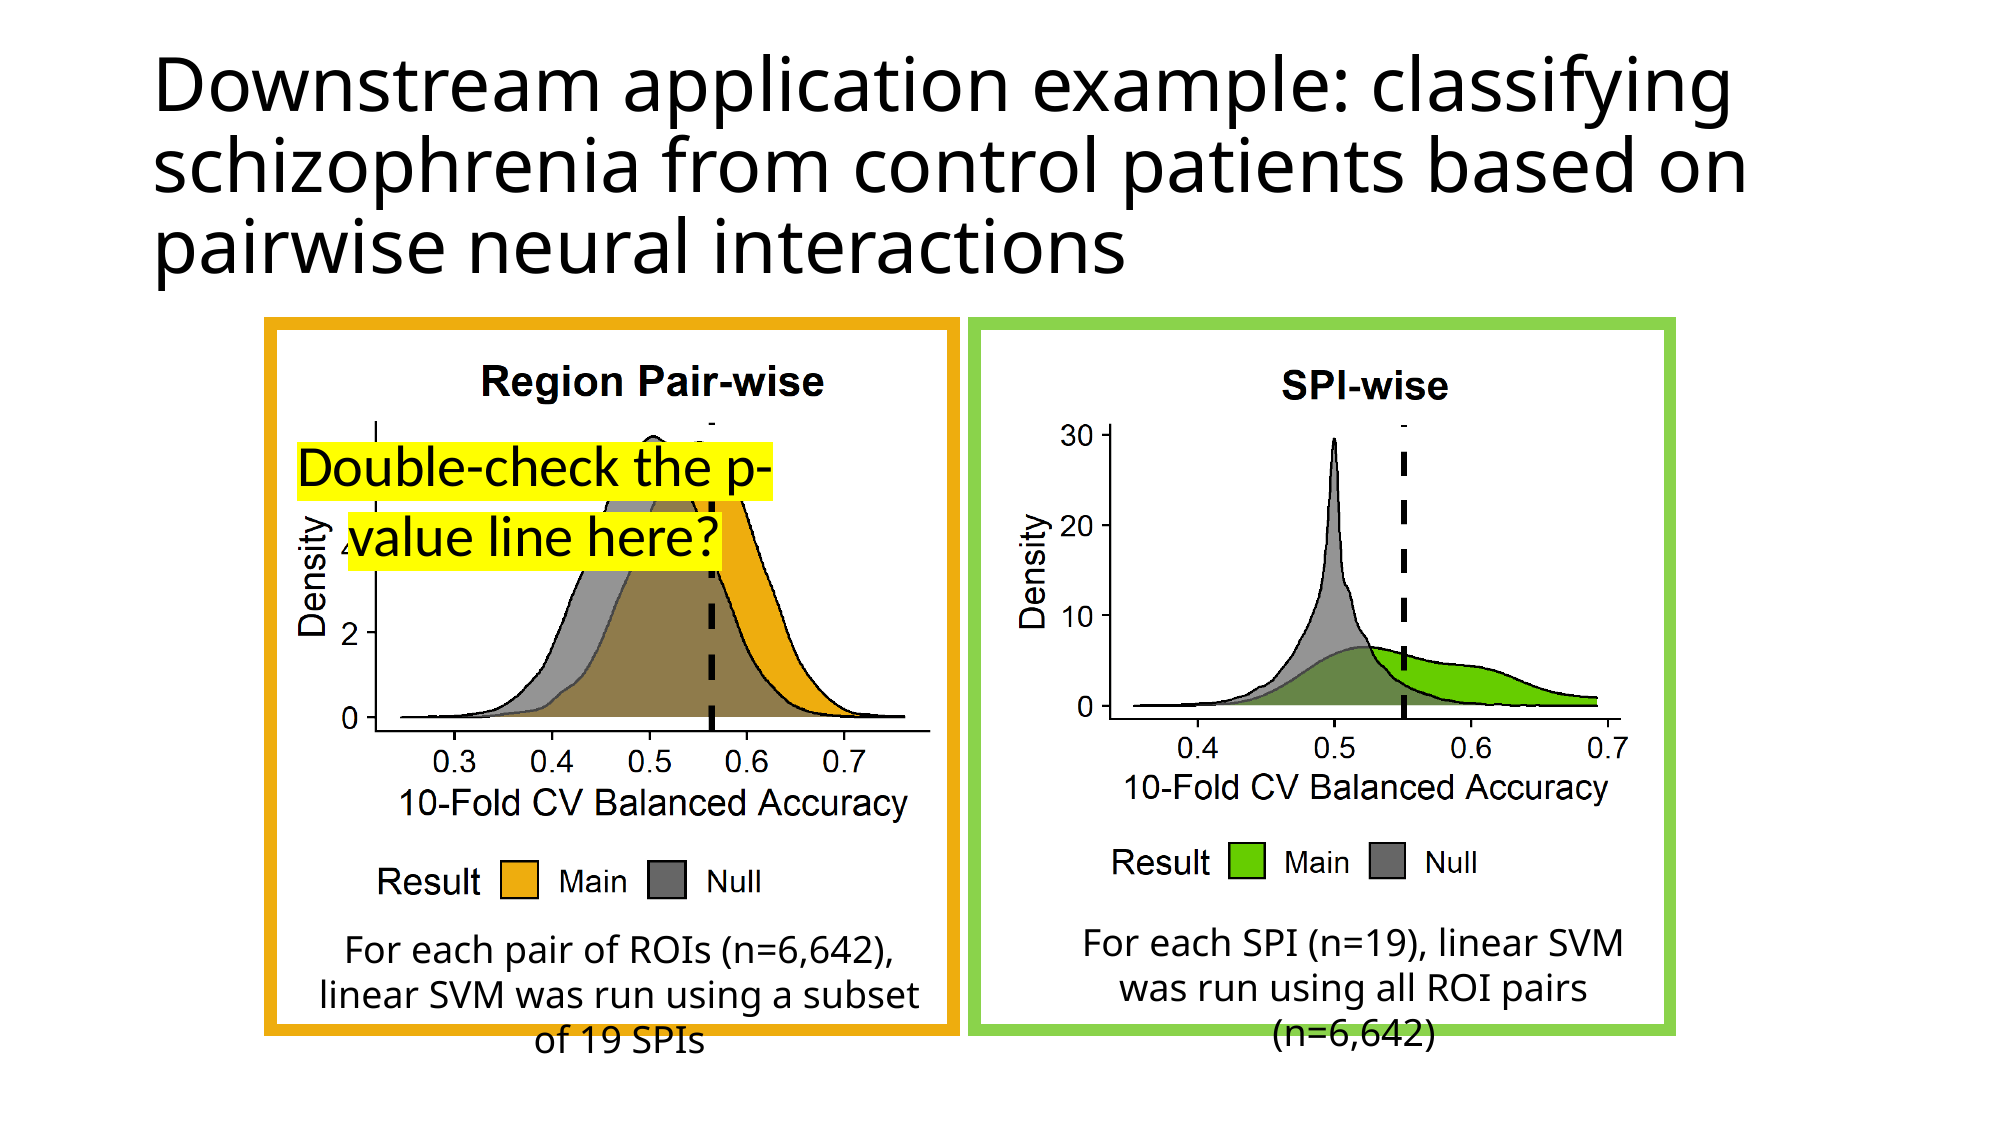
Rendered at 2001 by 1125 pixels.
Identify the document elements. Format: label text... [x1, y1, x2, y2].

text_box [245, 323, 1680, 1031]
title Downstream application example: classifying schizophrenia from control patients based on pairwise neural interactions [137, 59, 1863, 278]
